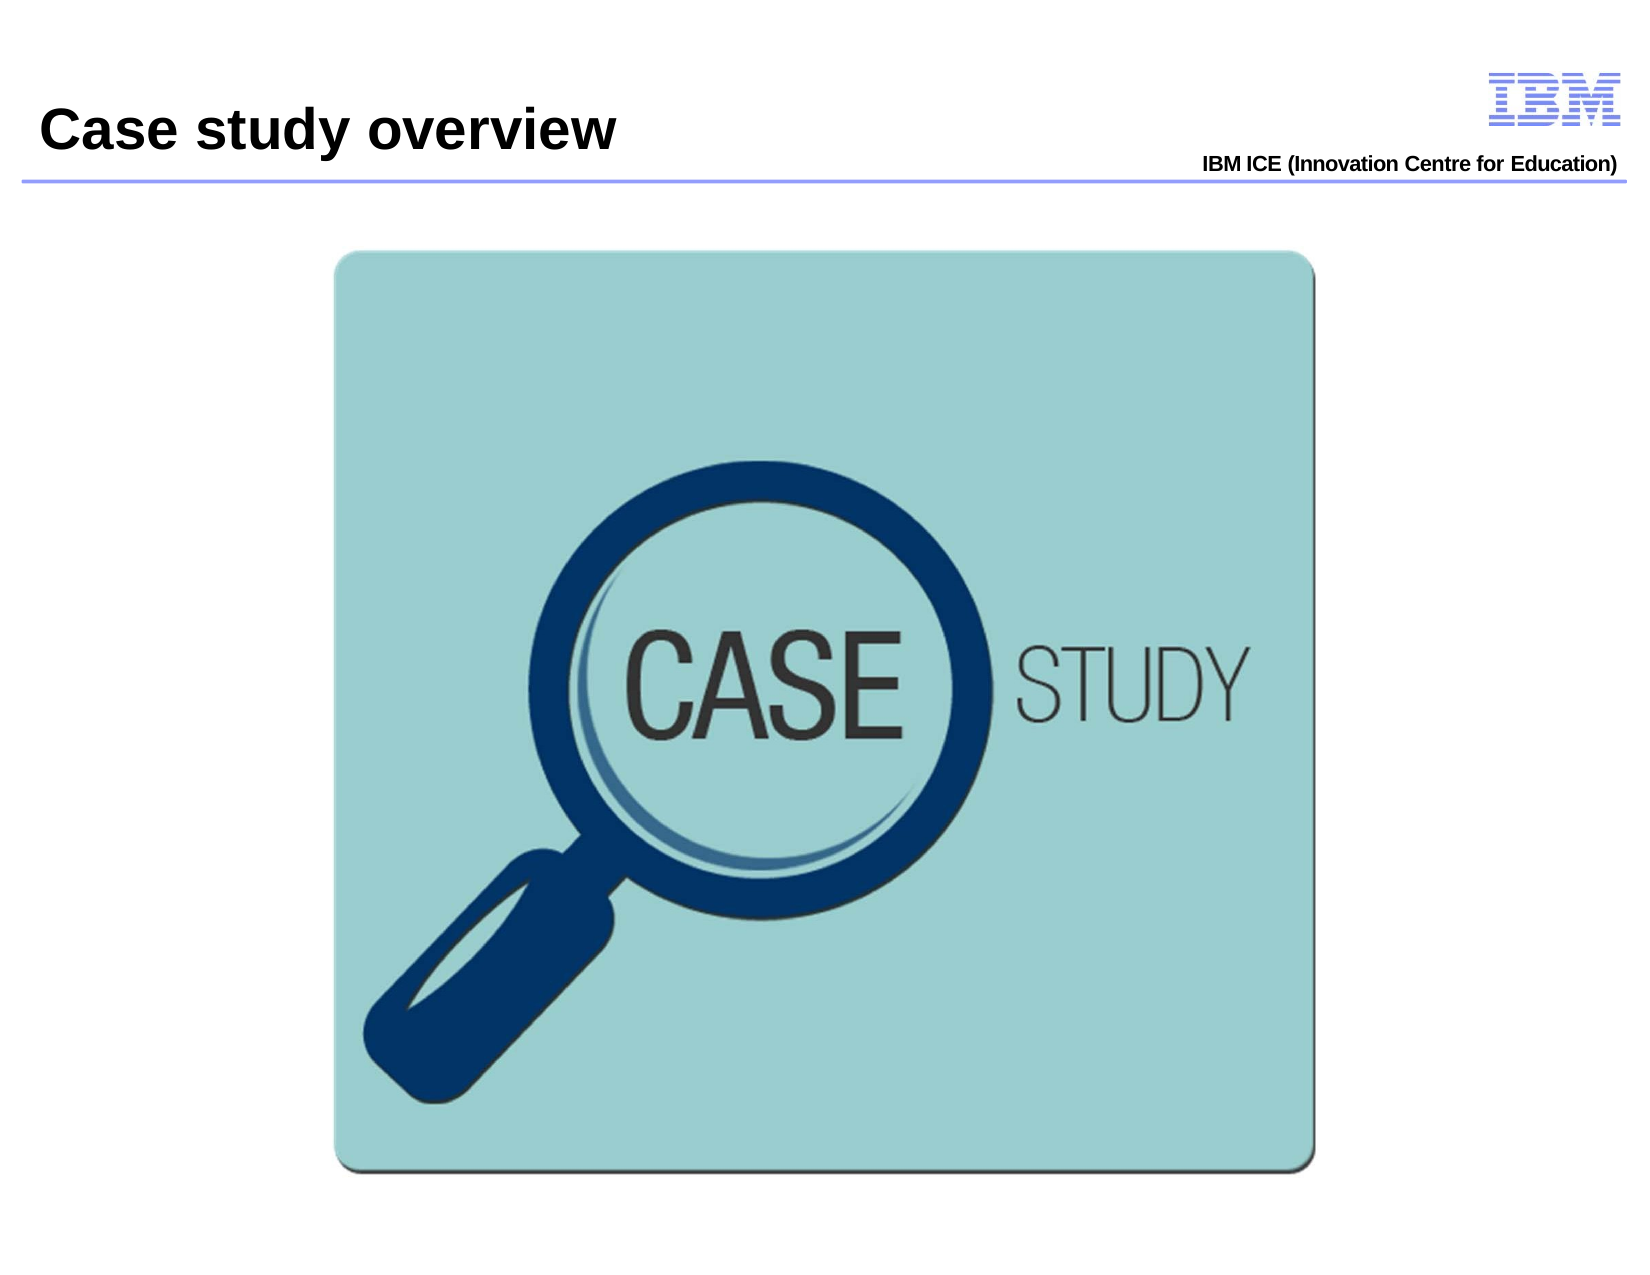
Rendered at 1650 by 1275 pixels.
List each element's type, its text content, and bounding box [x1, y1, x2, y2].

picture [1488, 71, 1621, 126]
text_box [331, 246, 1320, 1179]
text_box [21, 179, 37, 184]
text_box [621, 179, 1627, 184]
text_box IBM ICE (Innovation Centre for Education) [1200, 147, 1624, 176]
title Case study overview [37, 89, 621, 305]
